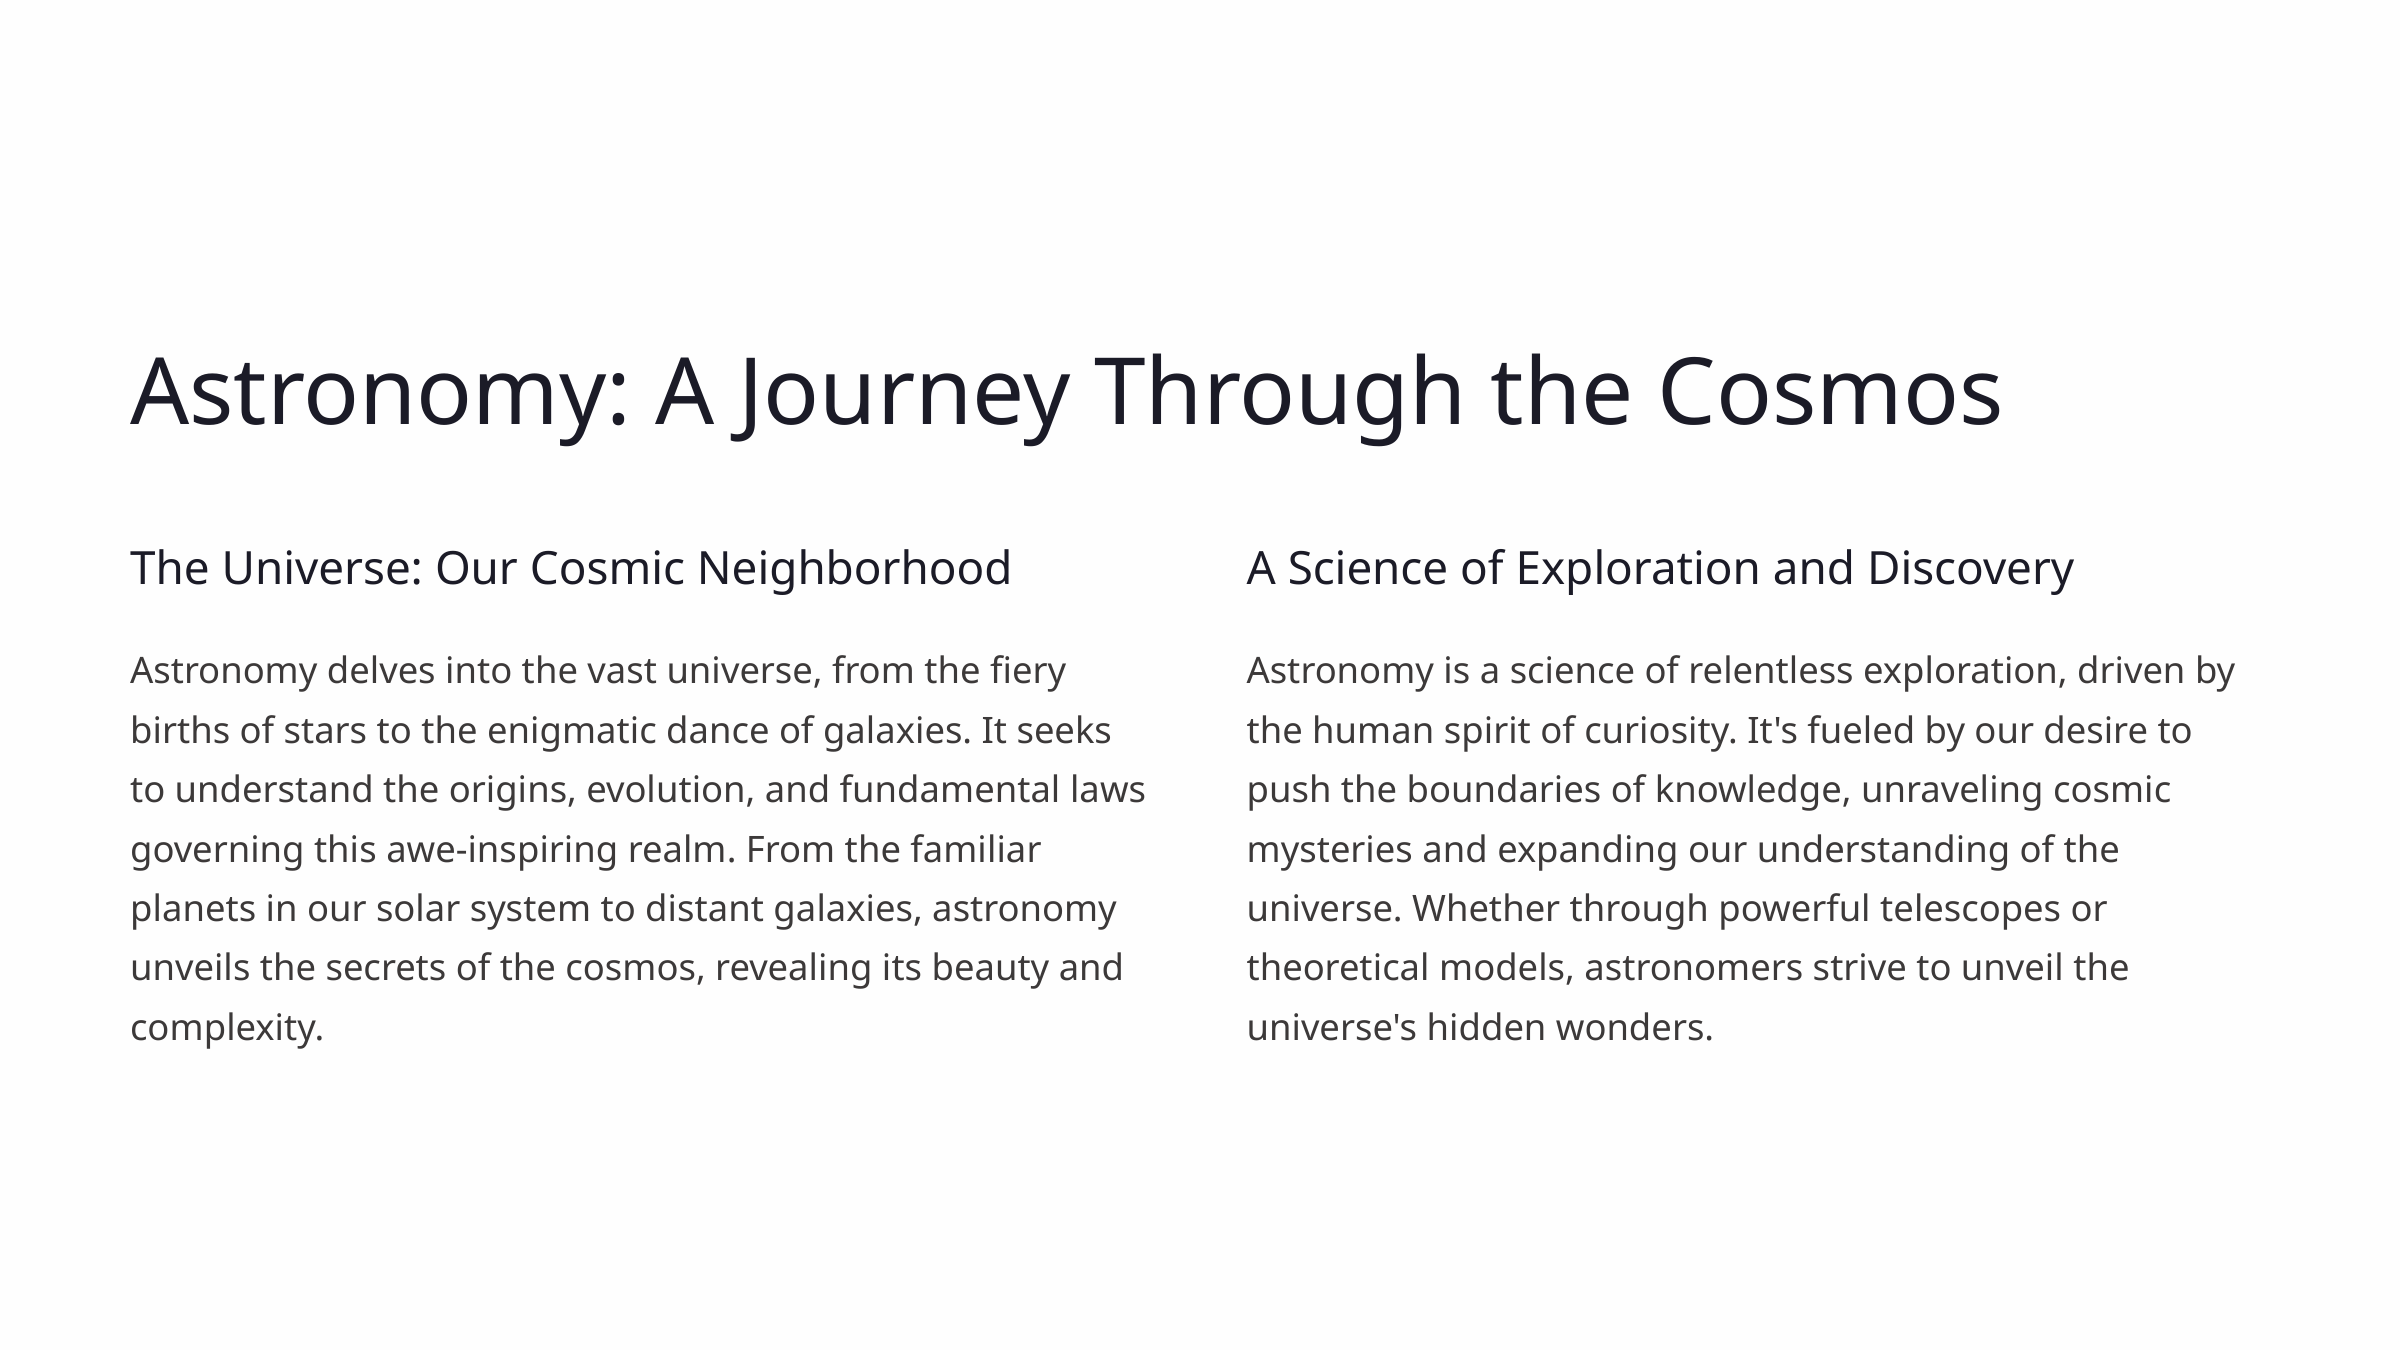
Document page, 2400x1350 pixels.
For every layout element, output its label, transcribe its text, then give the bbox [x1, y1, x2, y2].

text_box Astronomy is a science of relentless exploration, driven by the human spirit of curiosity. It's fueled by our desire to push the boundaries of knowledge, unraveling cosmic mysteries and expanding our understanding of the universe. Whether through powerful telescopes or theoretical models, astronomers strive to unveil the universe's hidden wonders. [1246, 631, 2271, 989]
text_box Astronomy delves into the vast universe, from the fiery births of stars to the enigmatic dance of galaxies. It seeks to understand the origins, evolution, and fundamental laws governing this awe-inspiring realm. From the familiar planets in our solar system to distant galaxies, astronomy unveils the secrets of the cosmos, revealing its beauty and complexity. [130, 631, 1155, 989]
text_box Astronomy: A Journey Through the Cosmos [130, 327, 1984, 444]
text_box The Universe: Our Cosmic Neighborhood [130, 536, 1010, 595]
text_box A Science of Exploration and Discovery [1246, 536, 2083, 595]
